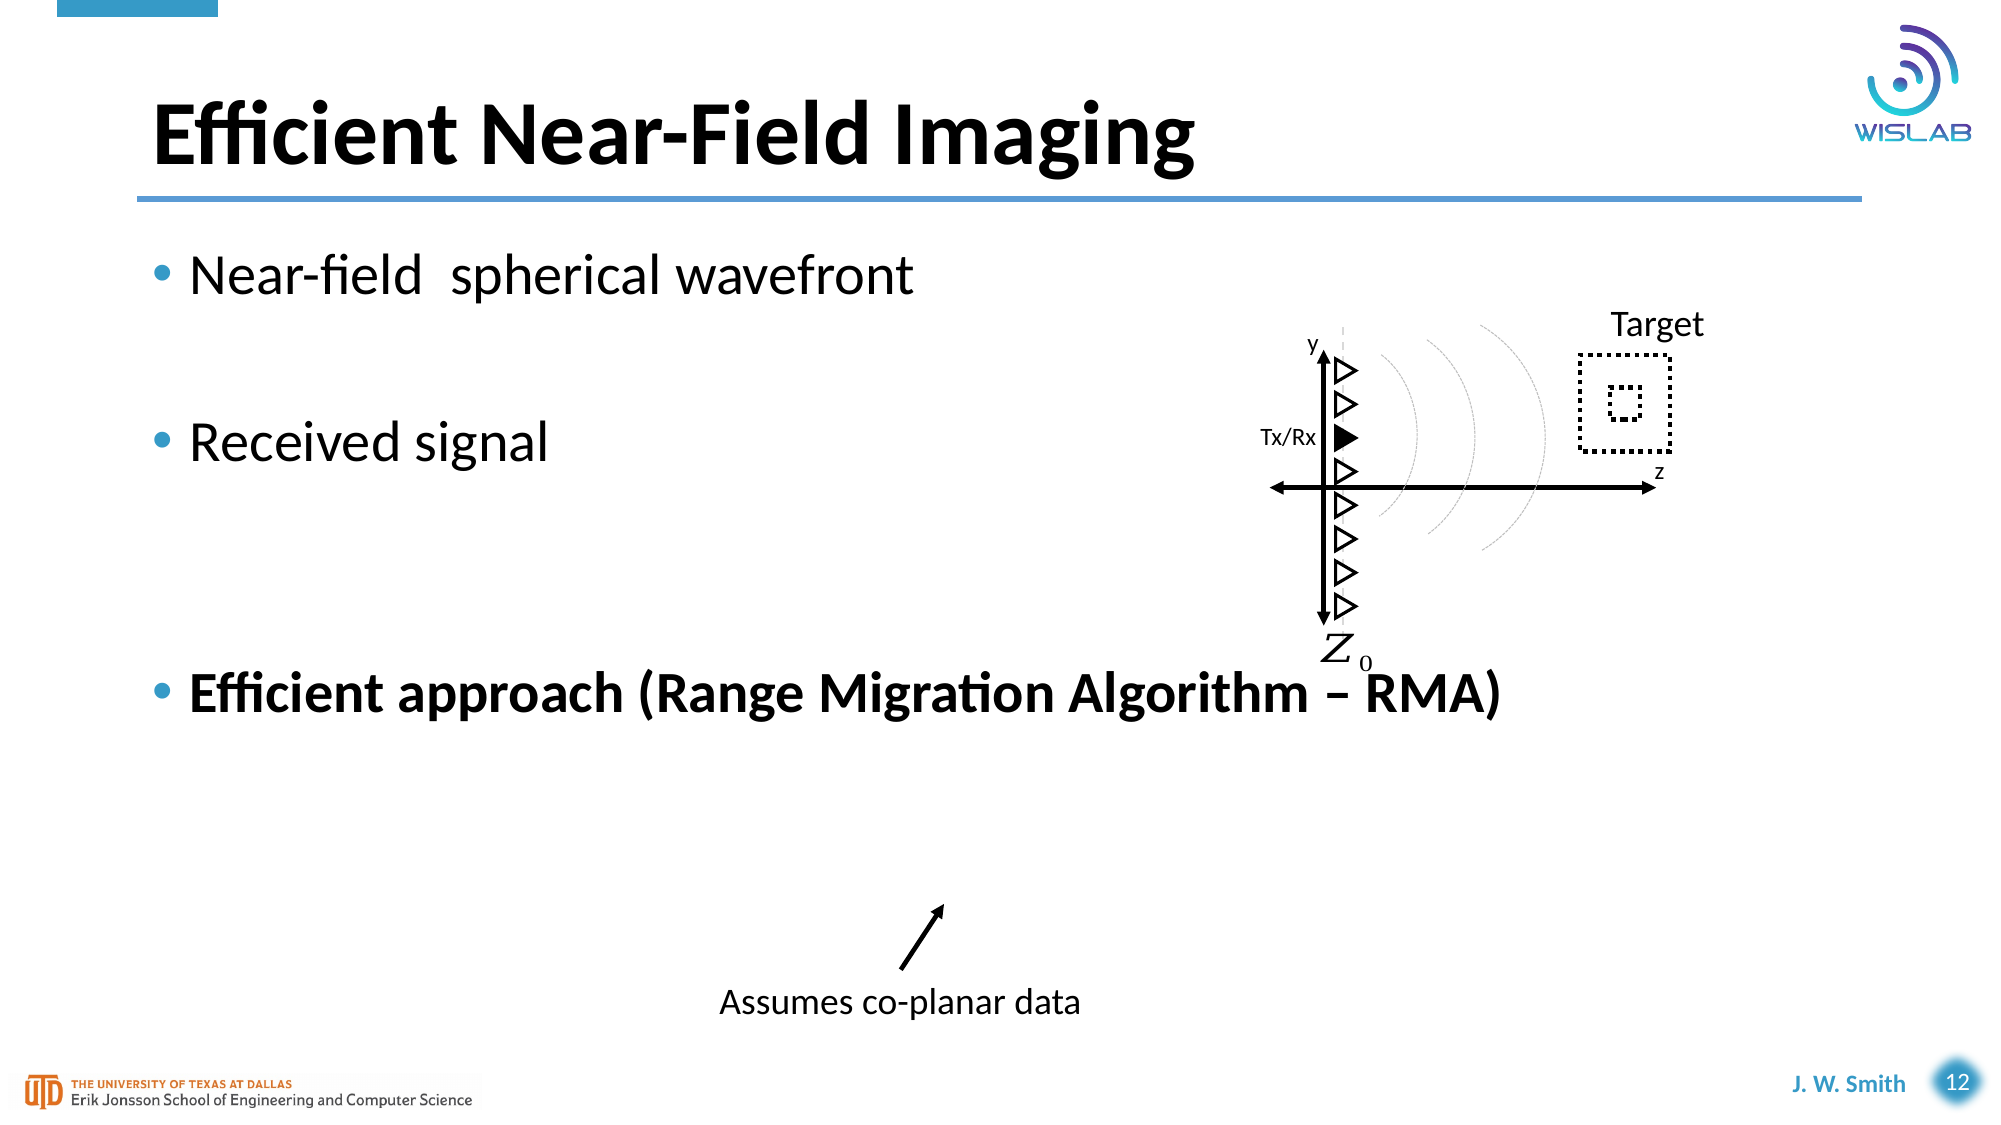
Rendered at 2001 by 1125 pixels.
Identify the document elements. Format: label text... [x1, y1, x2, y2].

title Efficient Near-Field Imaging [137, 59, 1863, 210]
picture [1768, 0, 2001, 169]
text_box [900, 903, 944, 970]
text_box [1236, 291, 1746, 677]
picture [8, 1073, 482, 1110]
text_box Assumes co-planar data [687, 969, 1114, 1030]
